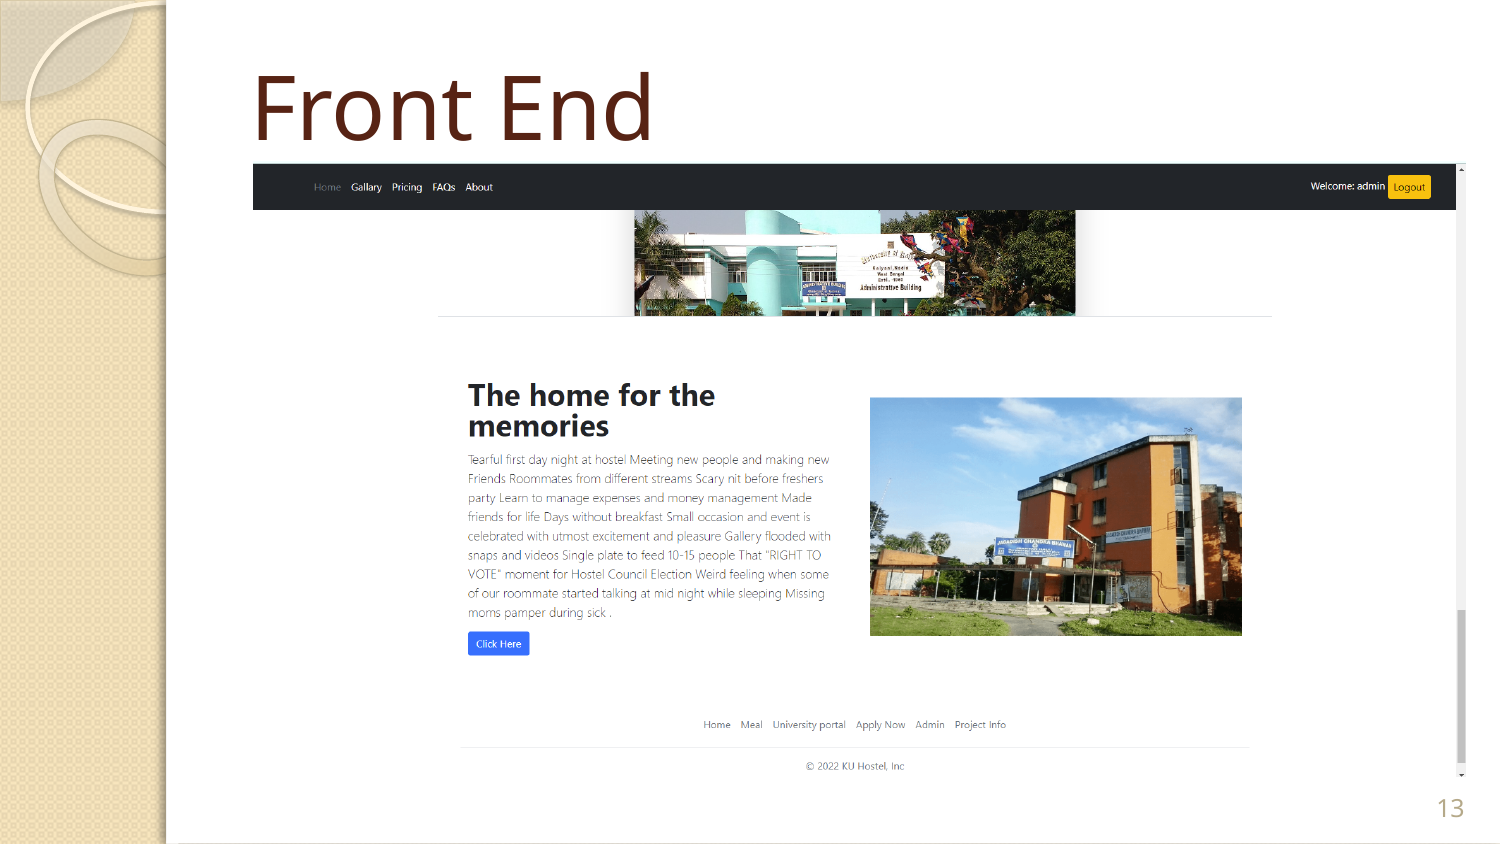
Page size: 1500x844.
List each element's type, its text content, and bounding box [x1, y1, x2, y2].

title Front End [235, 33, 1466, 175]
slide_number 13 [1413, 775, 1488, 835]
picture [253, 161, 1466, 777]
